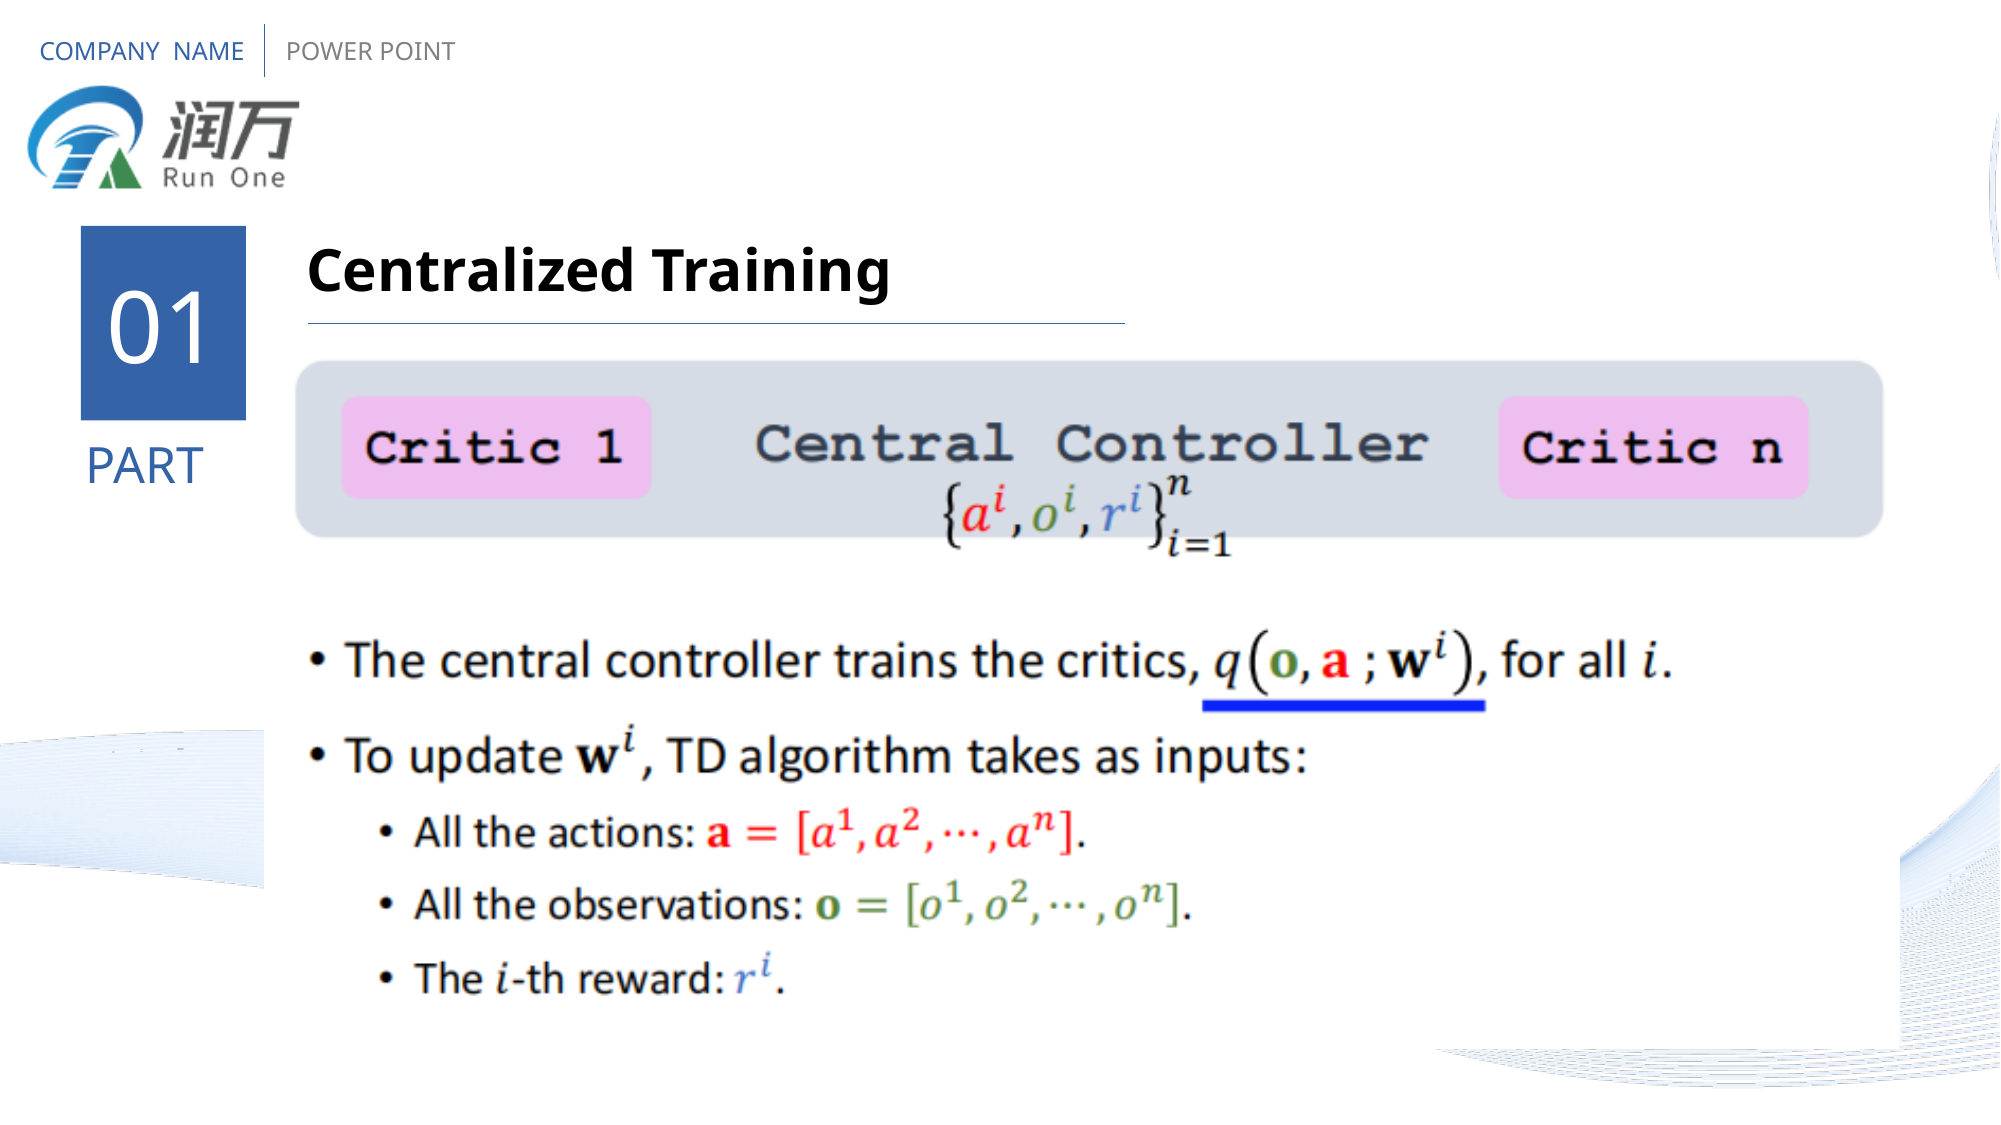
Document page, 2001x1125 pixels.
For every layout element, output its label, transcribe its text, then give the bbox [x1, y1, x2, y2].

picture [0, 0, 2000, 1125]
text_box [70, 240, 256, 503]
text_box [19, 24, 474, 77]
text_box Centralized Training [291, 226, 1943, 311]
